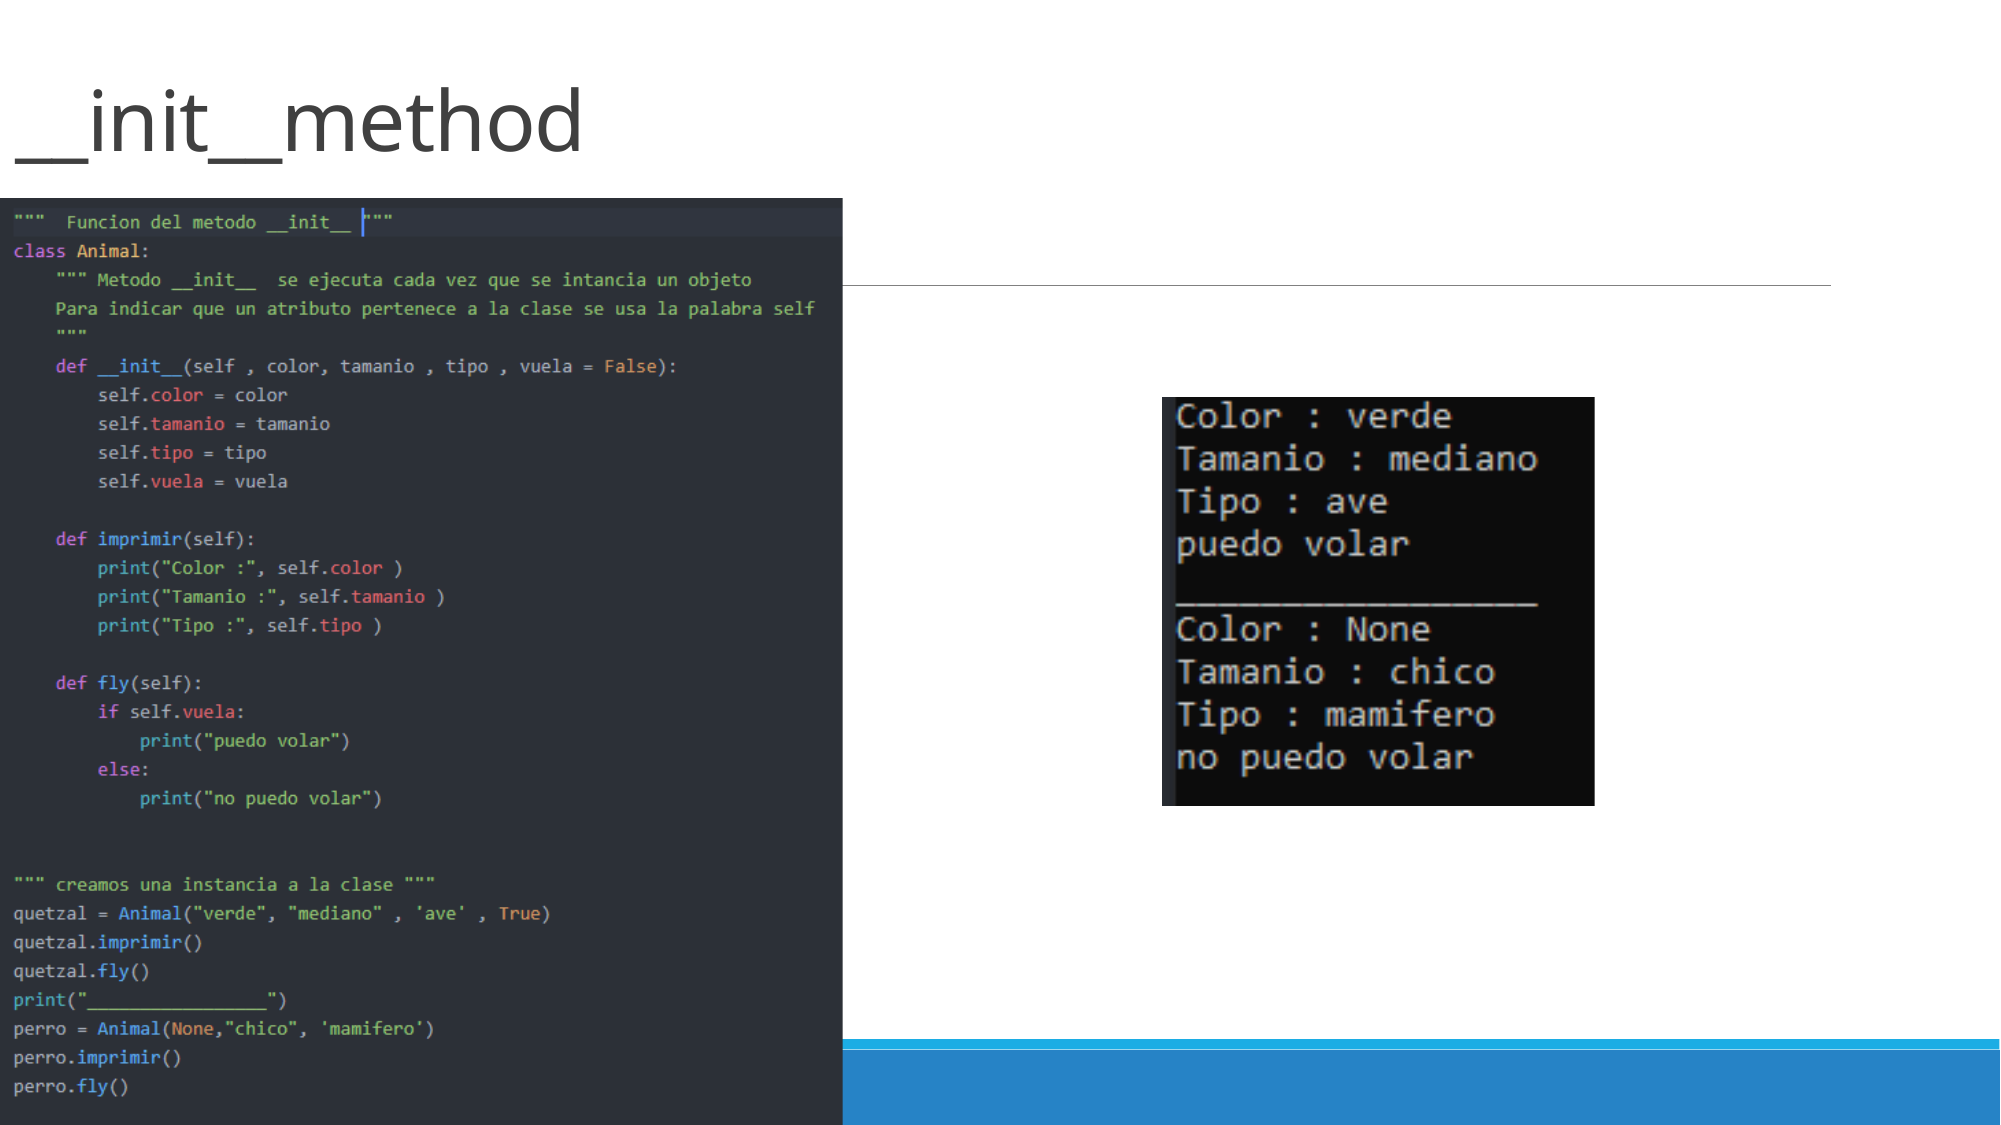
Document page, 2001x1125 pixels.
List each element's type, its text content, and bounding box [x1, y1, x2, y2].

picture [0, 198, 844, 1125]
picture [1161, 396, 1596, 806]
title __init__method [0, 15, 706, 176]
